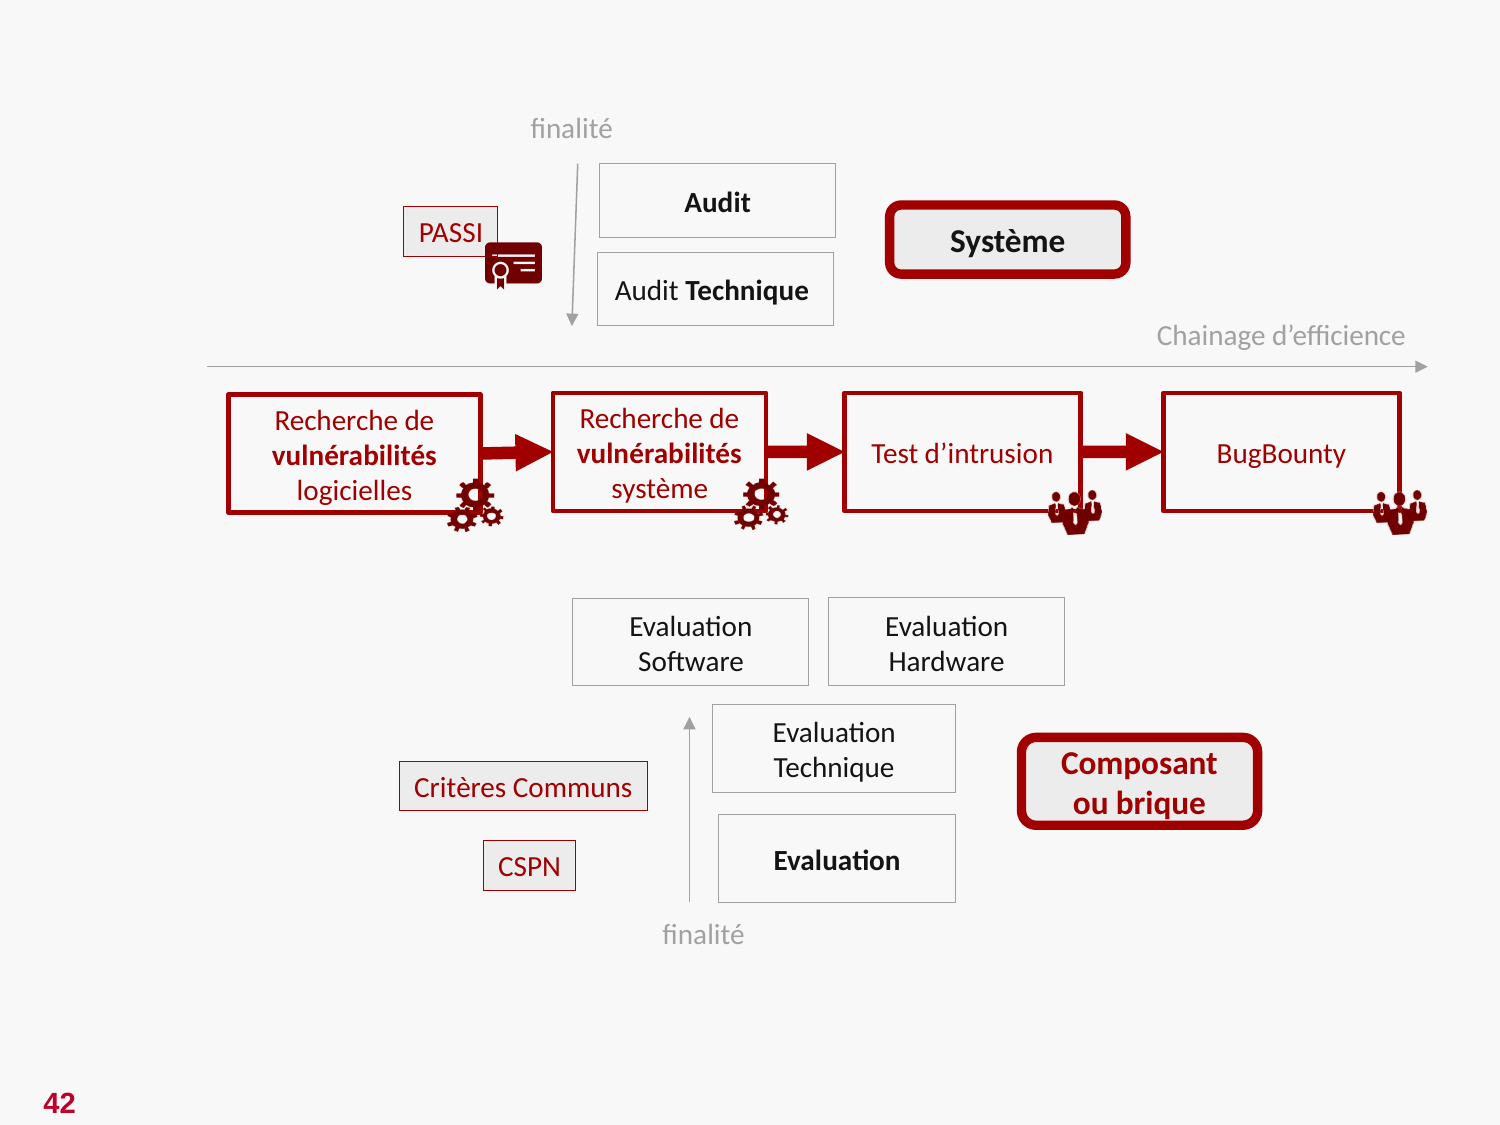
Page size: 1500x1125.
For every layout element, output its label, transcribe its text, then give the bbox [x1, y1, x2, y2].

text_box Test d’intrusion [844, 392, 1081, 511]
picture [485, 237, 543, 295]
text_box Evaluation Technique [712, 704, 956, 793]
text_box Audit [599, 163, 836, 238]
text_box Critères Communs [399, 761, 648, 811]
text_box Recherche de vulnérabilités logicielles [228, 394, 481, 513]
text_box Composant ou brique [1019, 735, 1260, 828]
picture [444, 476, 505, 534]
text_box finalité [515, 101, 628, 152]
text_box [571, 163, 578, 327]
picture [1047, 490, 1102, 535]
text_box Chainage d’efficience [1142, 308, 1428, 359]
text_box PASSI [403, 206, 498, 257]
text_box BugBounty [1163, 392, 1400, 511]
text_box CSPN [483, 840, 576, 891]
picture [1372, 490, 1427, 535]
text_box Recherche de vulnérabilités système [552, 392, 766, 511]
text_box Evaluation [718, 814, 956, 903]
text_box finalité [647, 907, 760, 958]
text_box Système [887, 202, 1128, 277]
picture [732, 476, 789, 531]
text_box Evaluation Software [572, 598, 809, 686]
text_box Audit Technique [597, 252, 834, 326]
text_box Evaluation Hardware [828, 597, 1065, 686]
